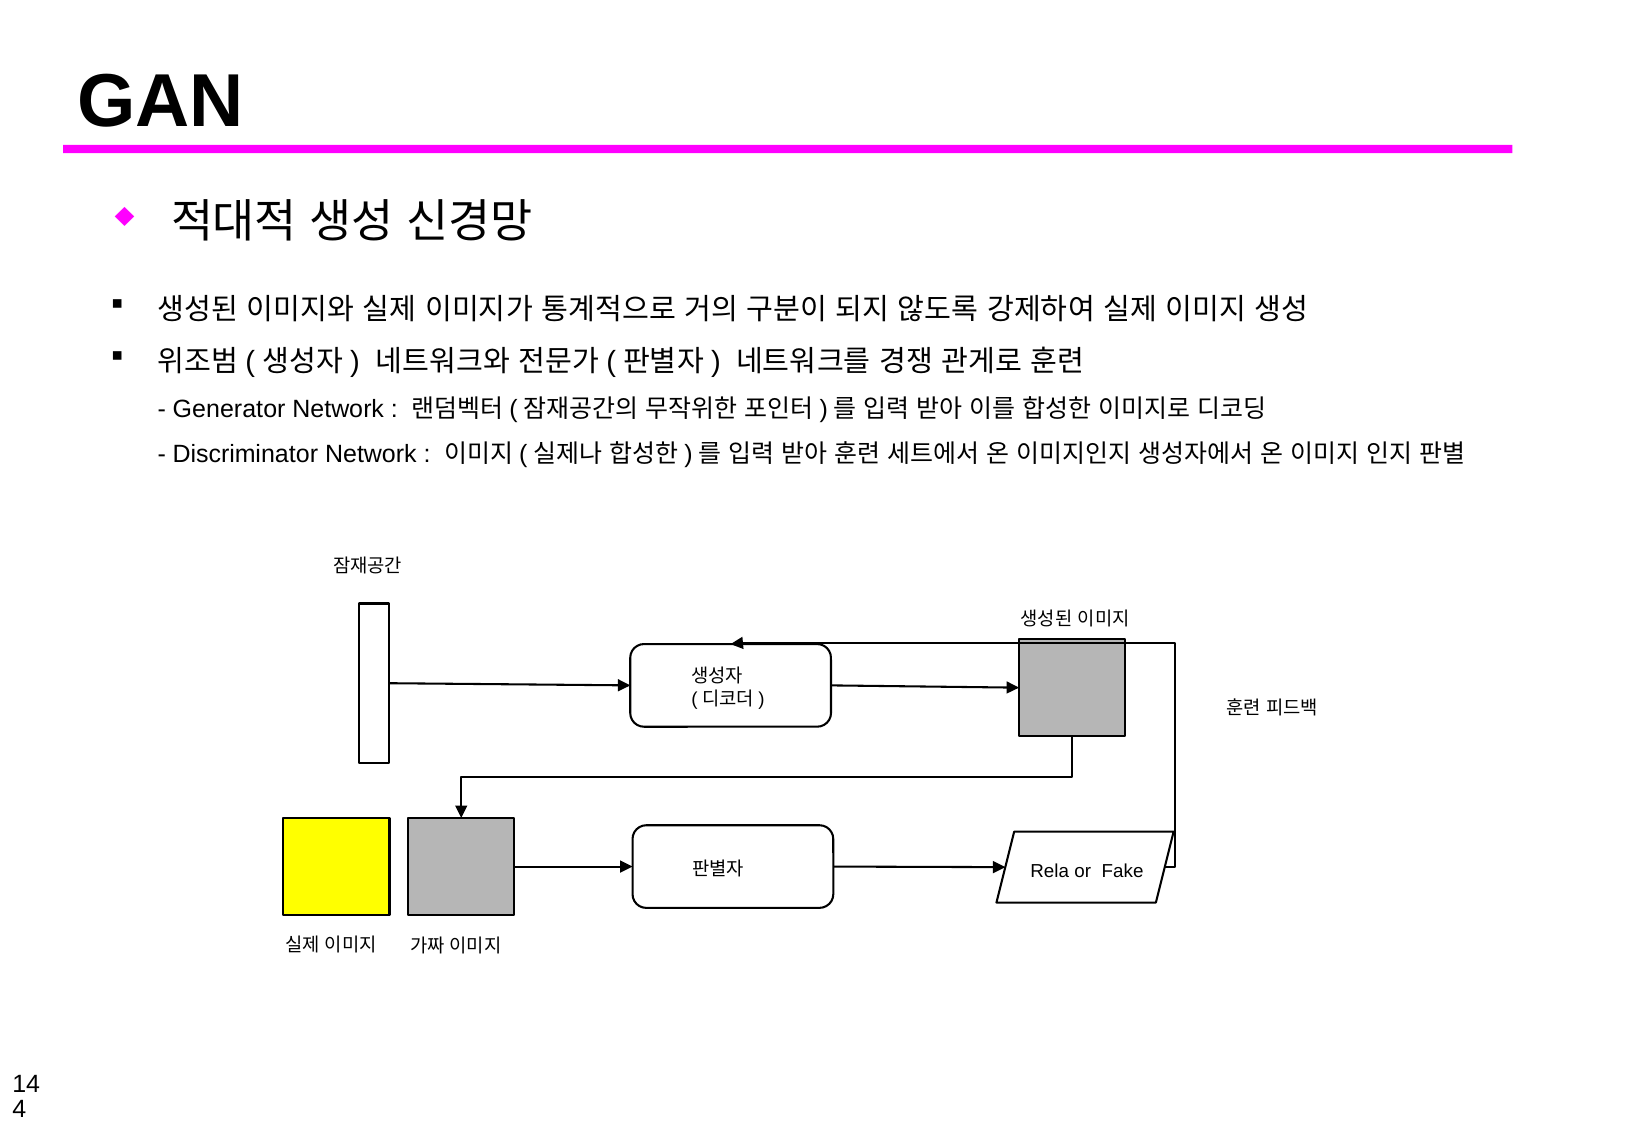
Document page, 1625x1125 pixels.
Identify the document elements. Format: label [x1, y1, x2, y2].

text_box [270, 924, 528, 964]
text_box [1006, 599, 1165, 637]
slide_number [0, 1071, 69, 1094]
list [99, 172, 1510, 256]
text_box [95, 265, 1571, 1083]
title [62, 42, 1500, 149]
text_box [283, 817, 390, 916]
text_box [318, 546, 429, 584]
text_box [1211, 688, 1344, 727]
